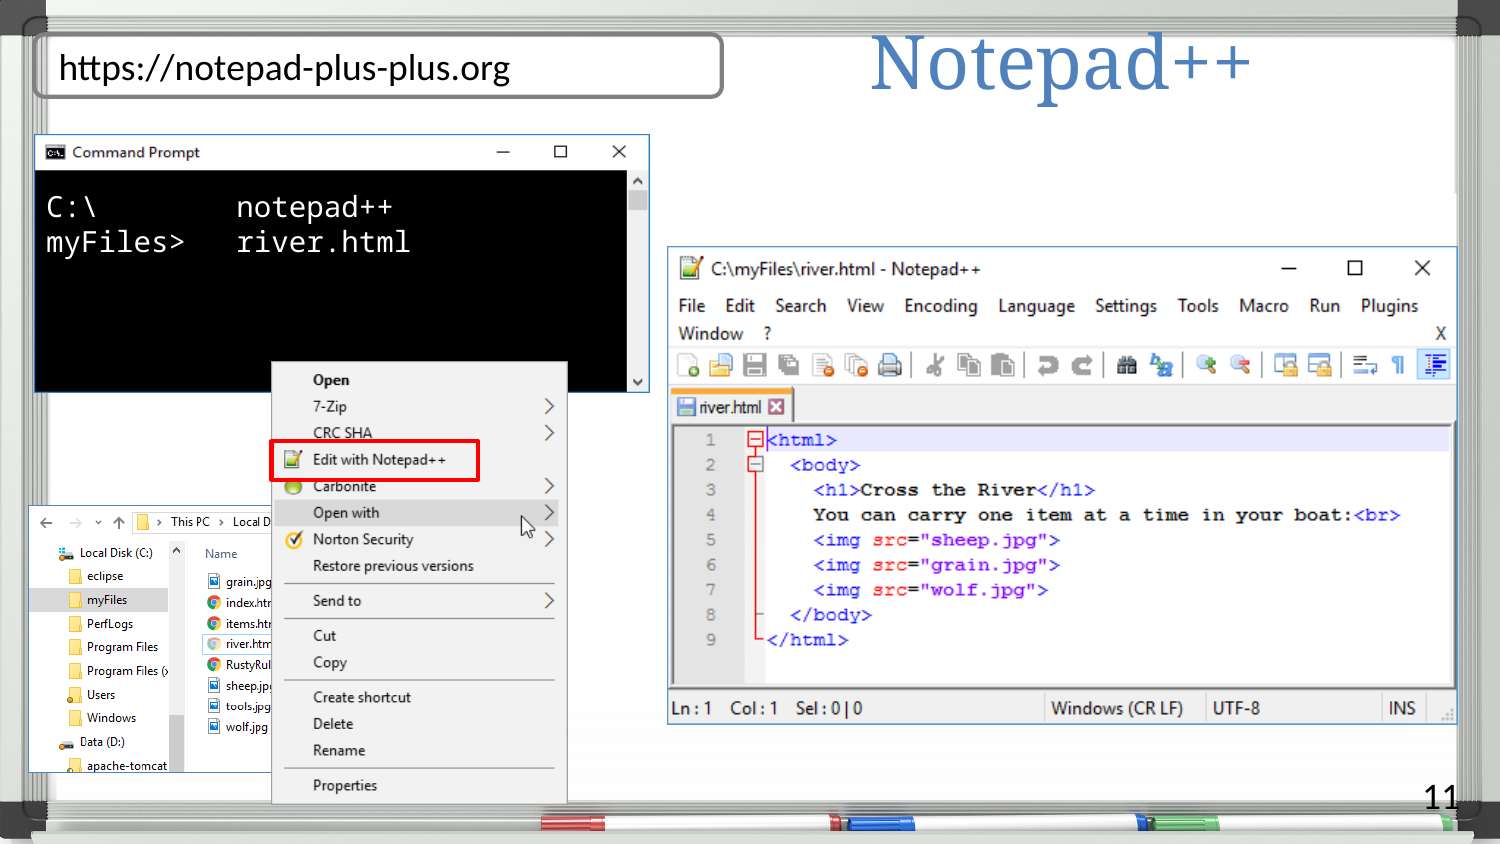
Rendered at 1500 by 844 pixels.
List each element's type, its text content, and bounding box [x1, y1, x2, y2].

text_box https://notepad-plus-plus.org [43, 35, 582, 96]
picture [0, 0, 1500, 844]
text_box [32, 32, 724, 99]
title Notepad++ [637, 9, 1488, 110]
slide_number 11 [1374, 771, 1475, 817]
